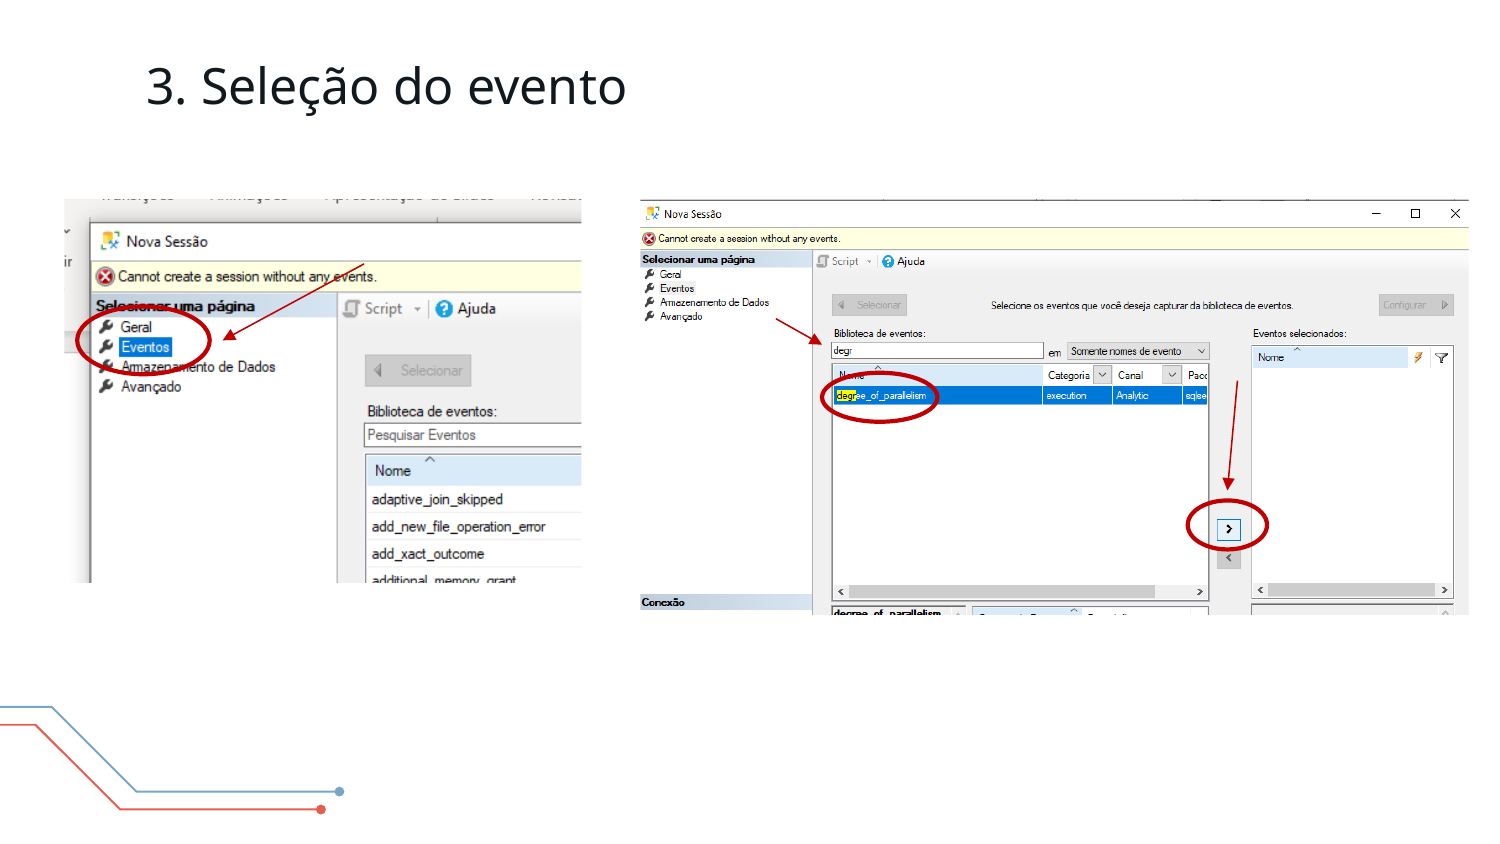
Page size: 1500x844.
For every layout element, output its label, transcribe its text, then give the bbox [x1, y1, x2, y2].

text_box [1227, 380, 1238, 491]
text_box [222, 263, 365, 341]
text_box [775, 318, 823, 345]
text_box 3. Seleção do evento [131, 47, 1032, 162]
picture [63, 198, 582, 583]
picture [640, 198, 1469, 615]
